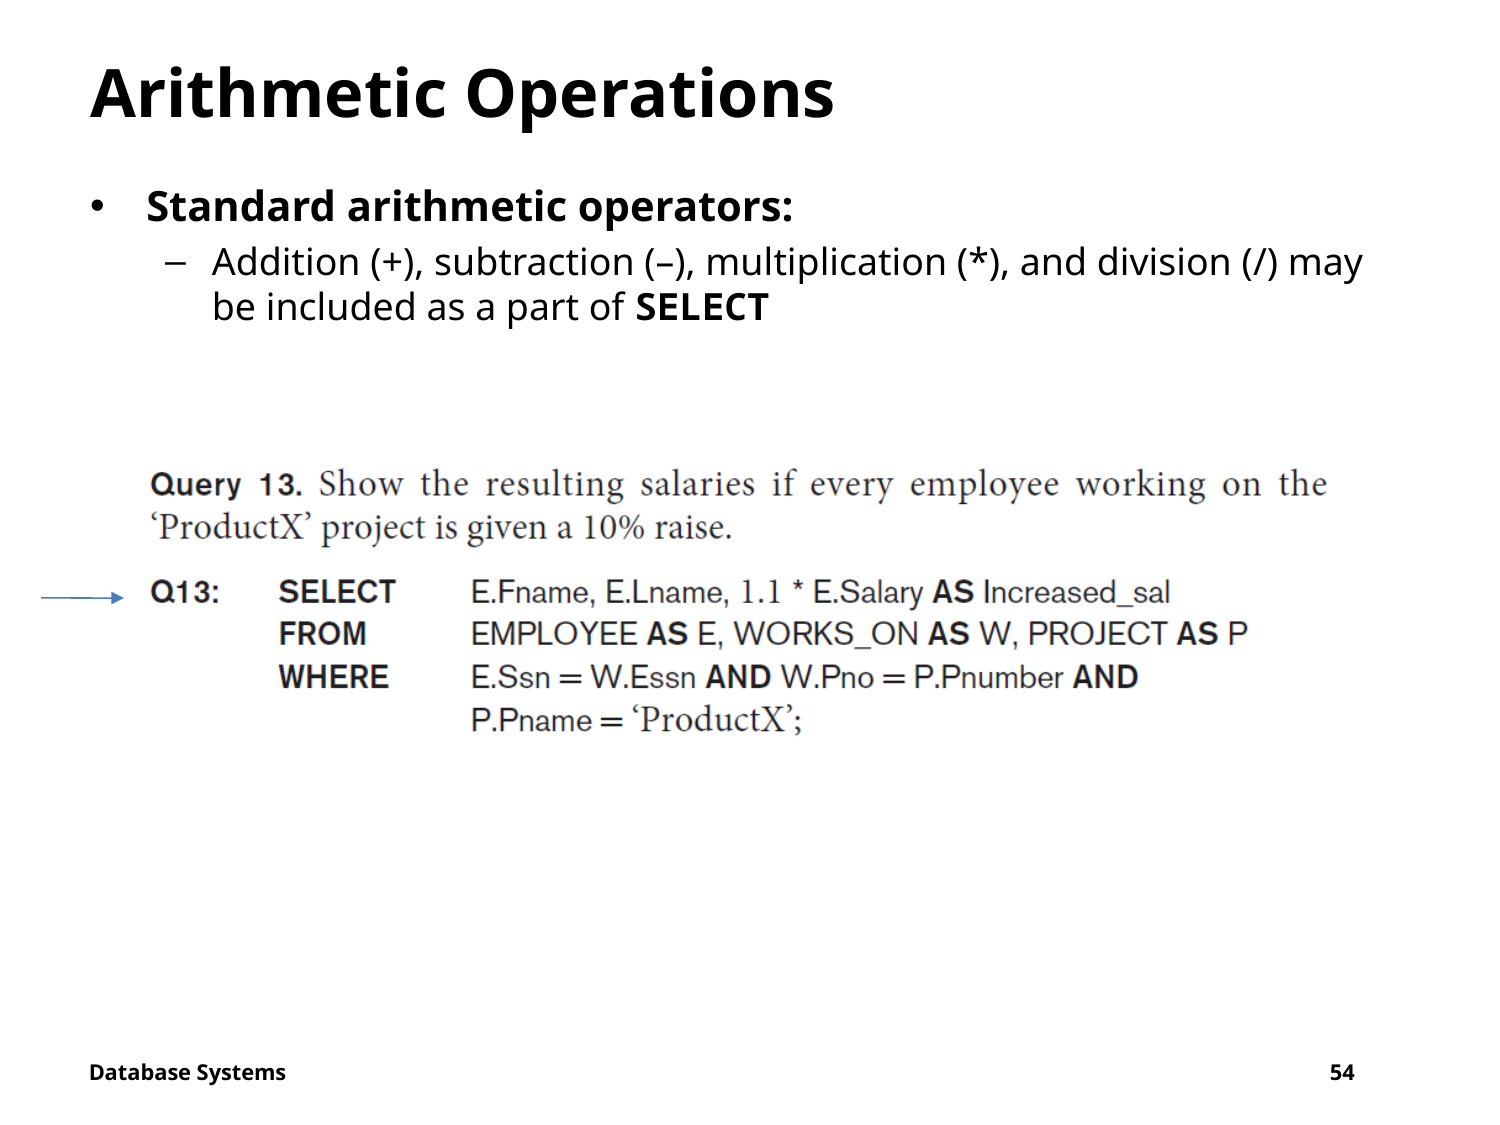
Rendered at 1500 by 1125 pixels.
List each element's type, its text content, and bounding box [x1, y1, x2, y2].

title Arithmetic Operations [75, 45, 1425, 138]
list Standard arithmetic operators: Addition (+), subtraction (–), multiplication (*), and division (/) may be included as a part of SELECT [75, 172, 1425, 362]
picture [141, 465, 1341, 740]
